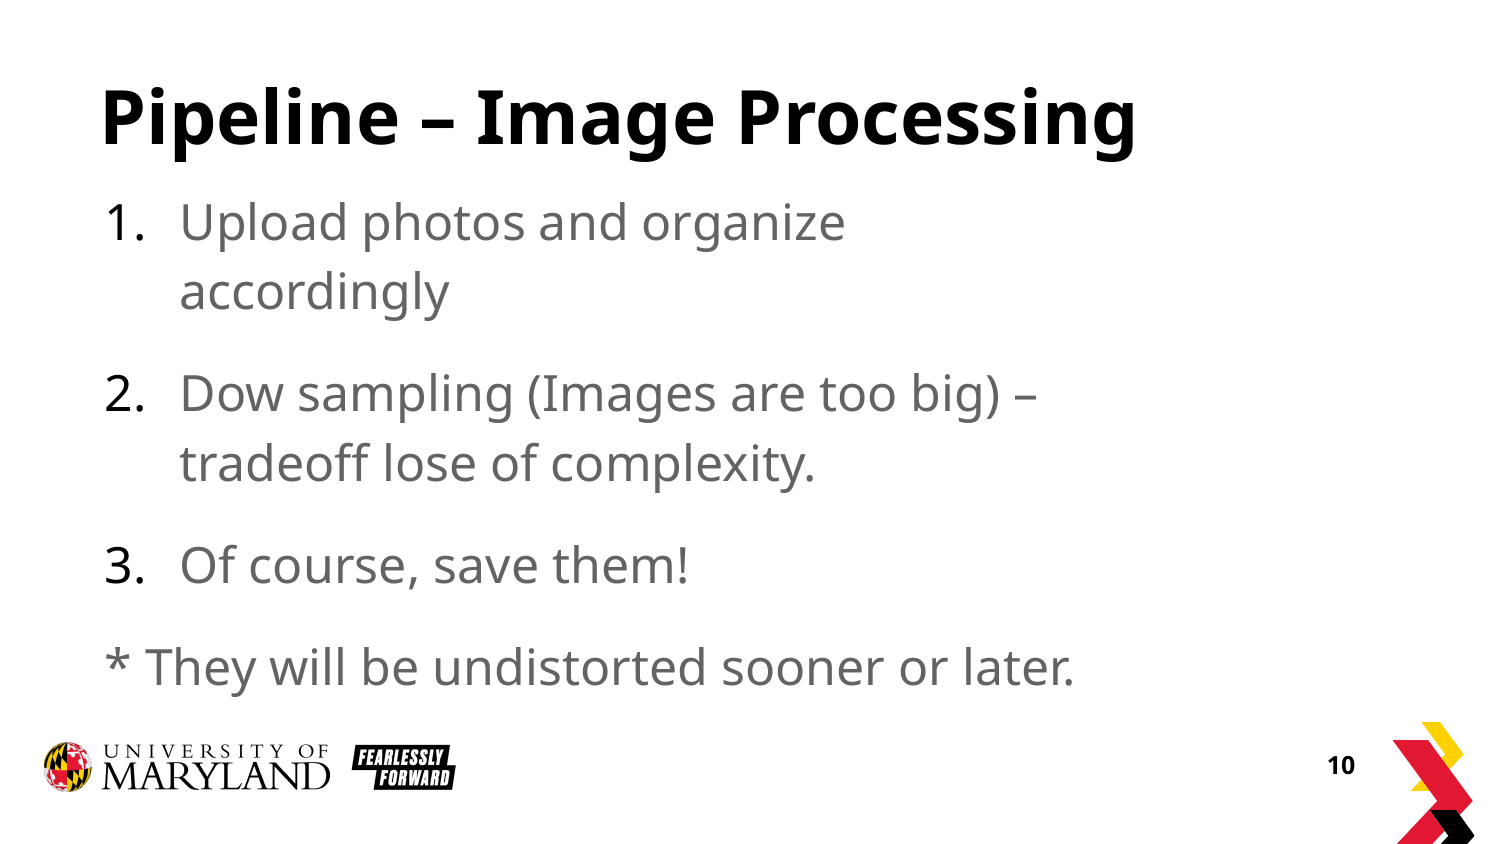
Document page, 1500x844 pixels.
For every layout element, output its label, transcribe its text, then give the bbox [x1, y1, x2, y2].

picture [1343, 722, 1475, 844]
picture [43, 742, 456, 792]
list Upload photos and organize accordingly Dow sampling (Images are too big) – tradeoff lose of complexity. Of course, save them! * They will be undistorted sooner or later. [104, 181, 1125, 703]
slide_number 10 [1280, 734, 1371, 800]
title Pipeline – Image Processing [99, 63, 1475, 166]
